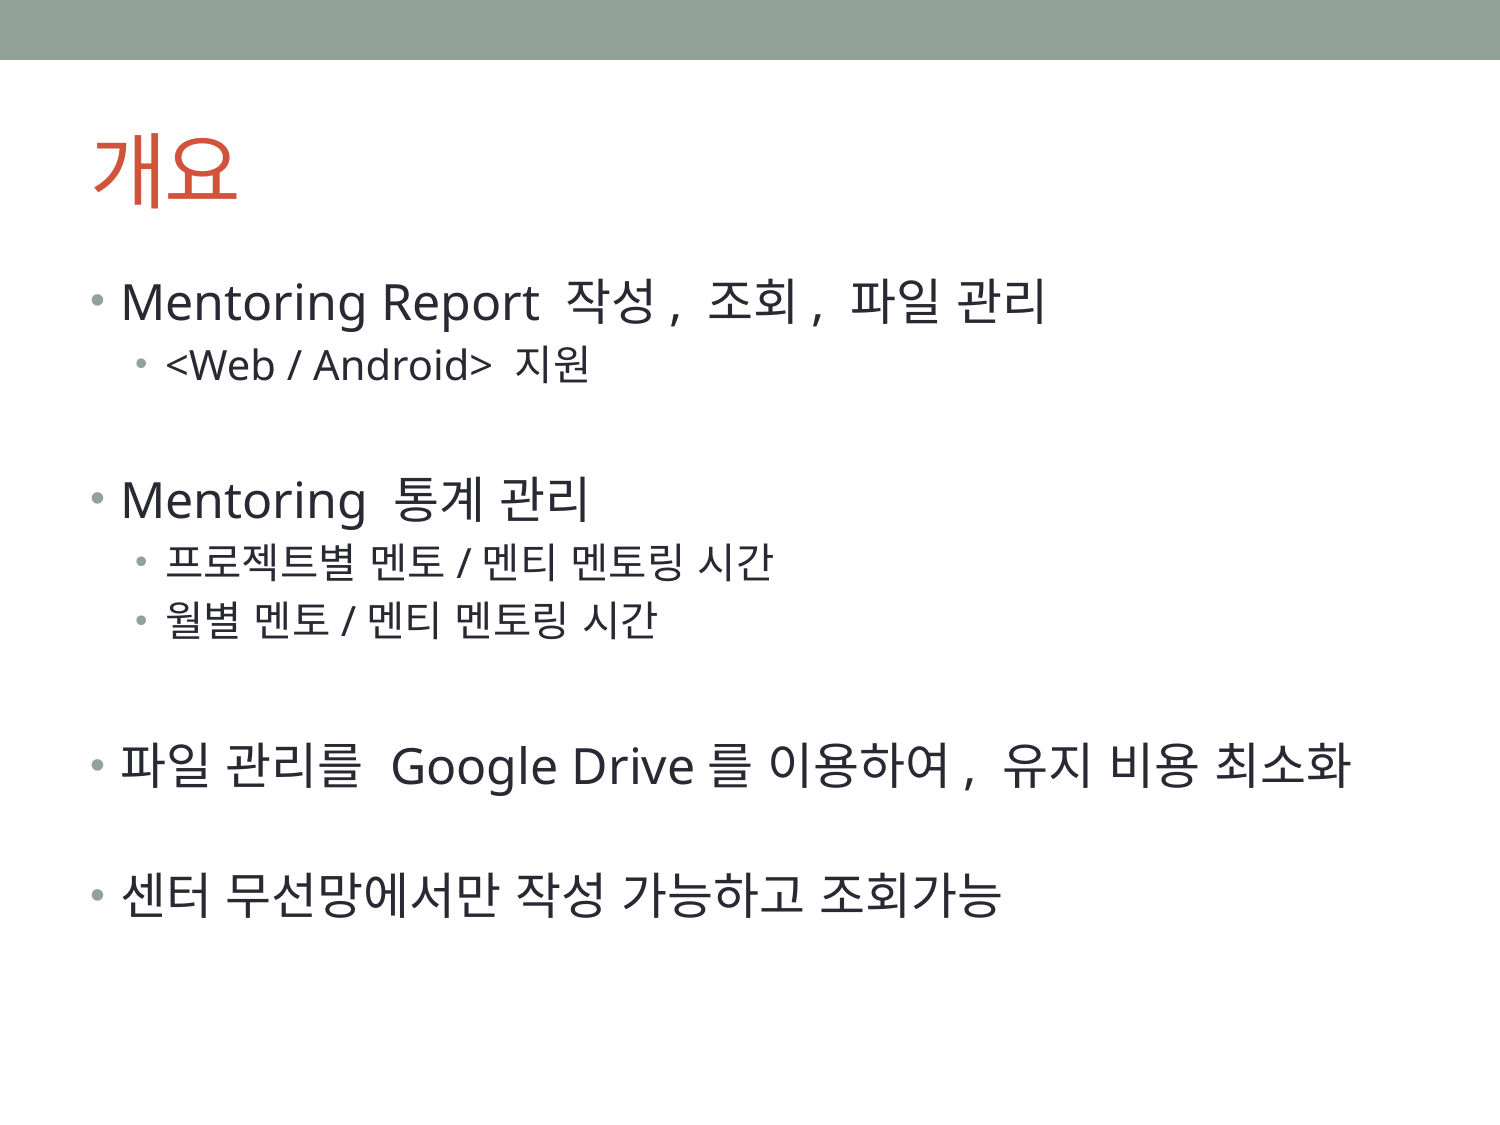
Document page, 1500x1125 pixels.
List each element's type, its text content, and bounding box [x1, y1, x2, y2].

list Mentoring Report 작성, 조회, 파일 관리 <Web / Android> 지원 Mentoring 통계 관리 프로젝트별 멘토/멘티 멘토링 시간 월별 멘토/멘티 멘토링 시간 파일 관리를 Google Drive를 이용하여, 유지 비용 최소화 센터 무선망에서만 작성 가능하고 조회가능 [75, 262, 1425, 1063]
title 개요 [75, 87, 1425, 250]
